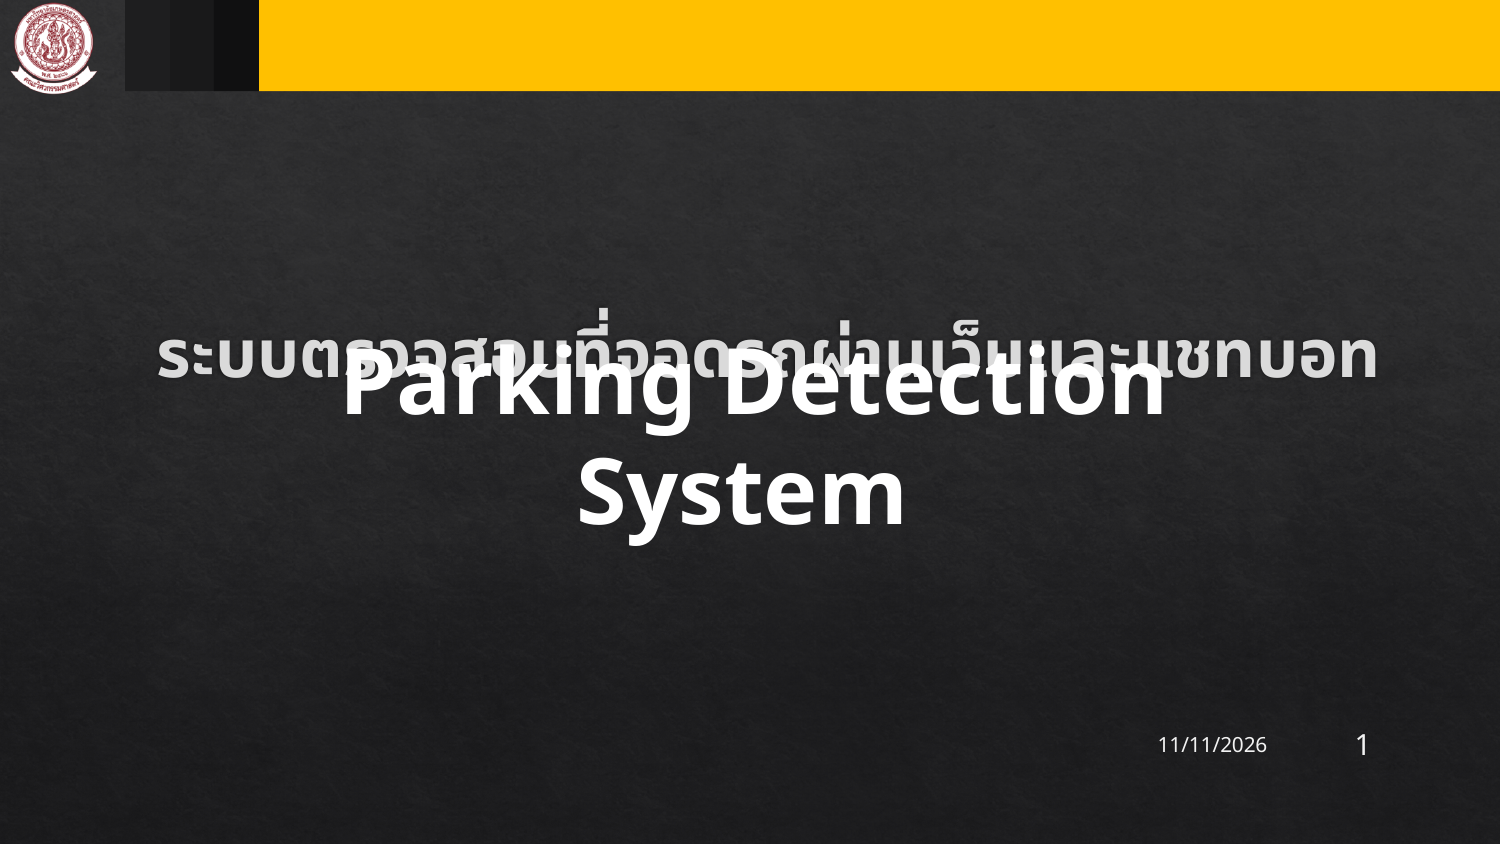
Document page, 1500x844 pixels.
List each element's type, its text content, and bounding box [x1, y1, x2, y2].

picture [6, 0, 102, 113]
title ระบบตรวจสอบที่จอดรถผ่านเว็บและแชทบอท [112, 138, 1427, 399]
slide_number 1 [1293, 723, 1387, 769]
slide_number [944, 723, 1283, 769]
text_box Parking Detection System [221, 246, 1288, 551]
